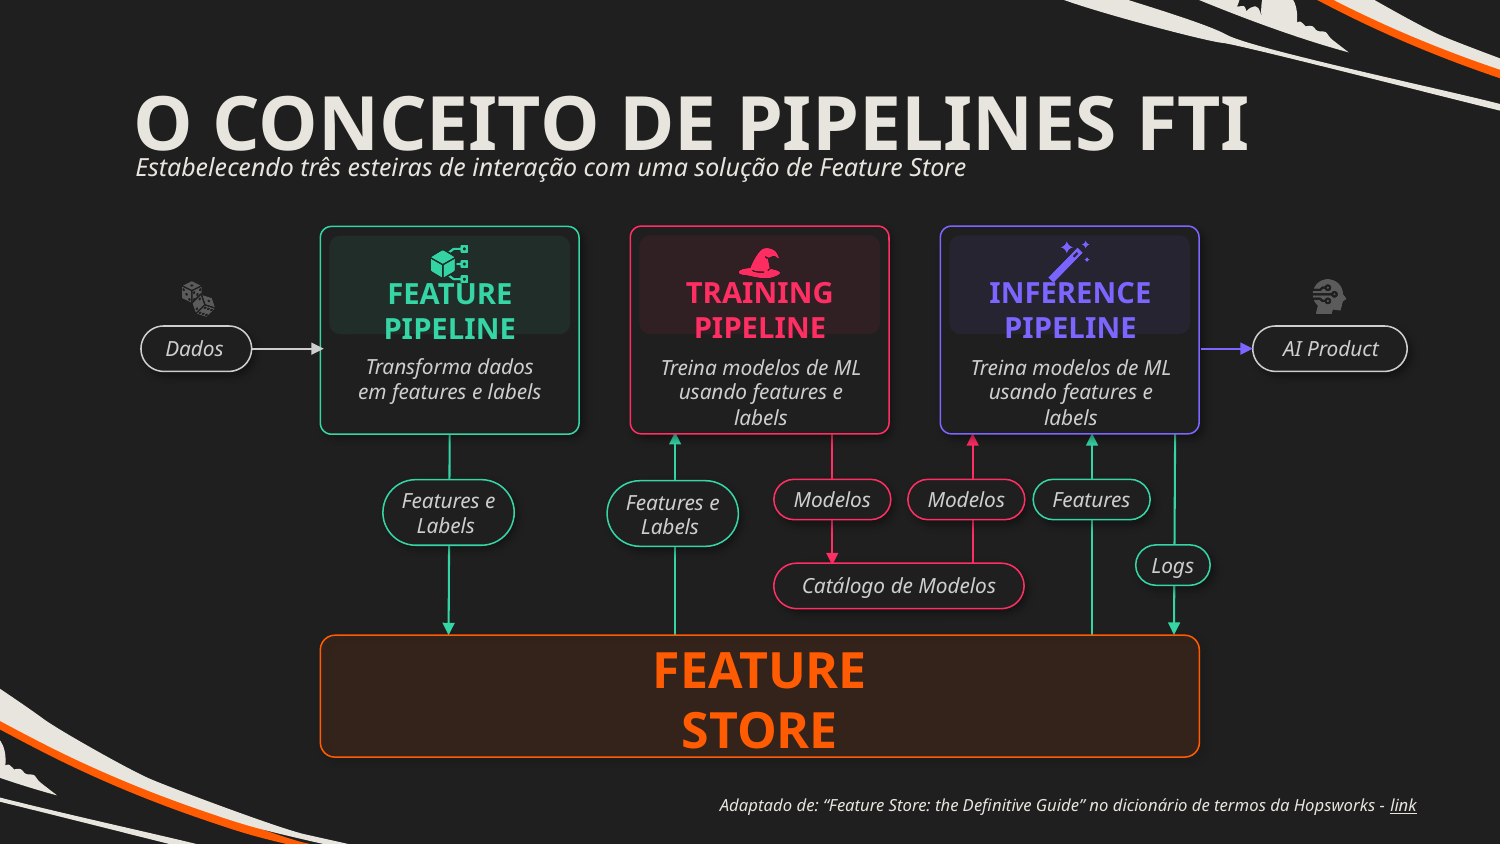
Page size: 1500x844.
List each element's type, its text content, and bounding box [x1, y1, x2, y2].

text_box Estabelecendo três esteiras de interação com uma solução de Feature Store [120, 144, 1118, 189]
text_box O CONCEITO DE PIPELINES FTI [118, 72, 1382, 167]
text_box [606, 480, 739, 548]
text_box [630, 225, 890, 435]
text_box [766, 479, 898, 520]
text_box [900, 479, 1023, 520]
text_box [940, 225, 1200, 435]
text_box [1025, 479, 1158, 520]
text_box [140, 325, 253, 372]
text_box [320, 634, 1200, 758]
text_box Adaptado de: “Feature Store: the Definitive Guide” no dicionário de termos da Hopsworks - link [513, 787, 1432, 826]
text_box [320, 226, 580, 435]
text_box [773, 562, 1025, 609]
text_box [1131, 544, 1213, 586]
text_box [1252, 325, 1408, 372]
picture [180, 280, 217, 318]
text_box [382, 479, 515, 547]
picture [1311, 279, 1347, 315]
